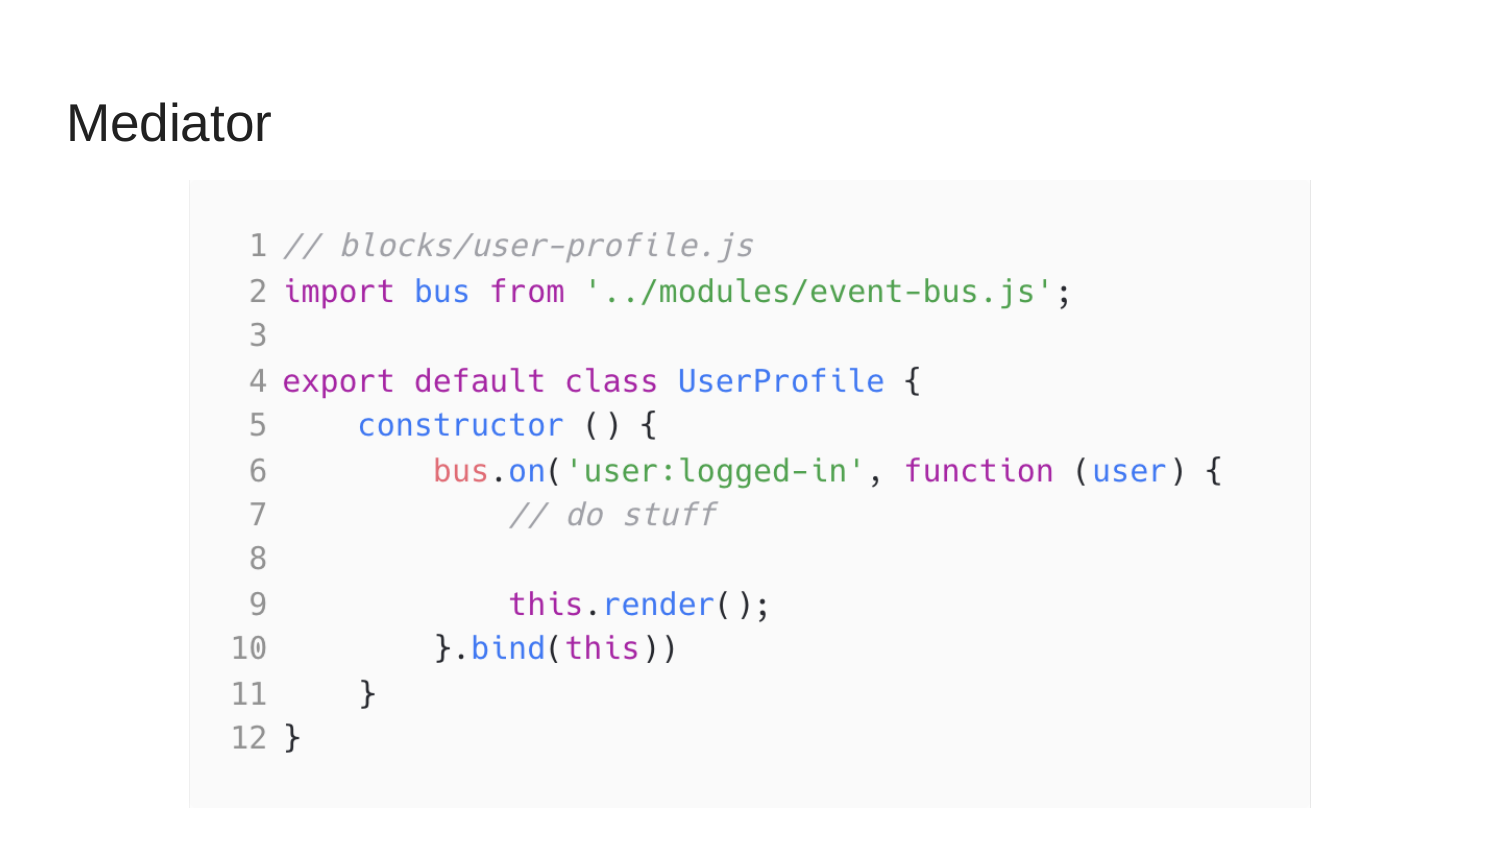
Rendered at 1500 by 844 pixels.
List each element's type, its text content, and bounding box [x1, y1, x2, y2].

picture [188, 180, 1312, 808]
title Mediator [51, 72, 1449, 167]
